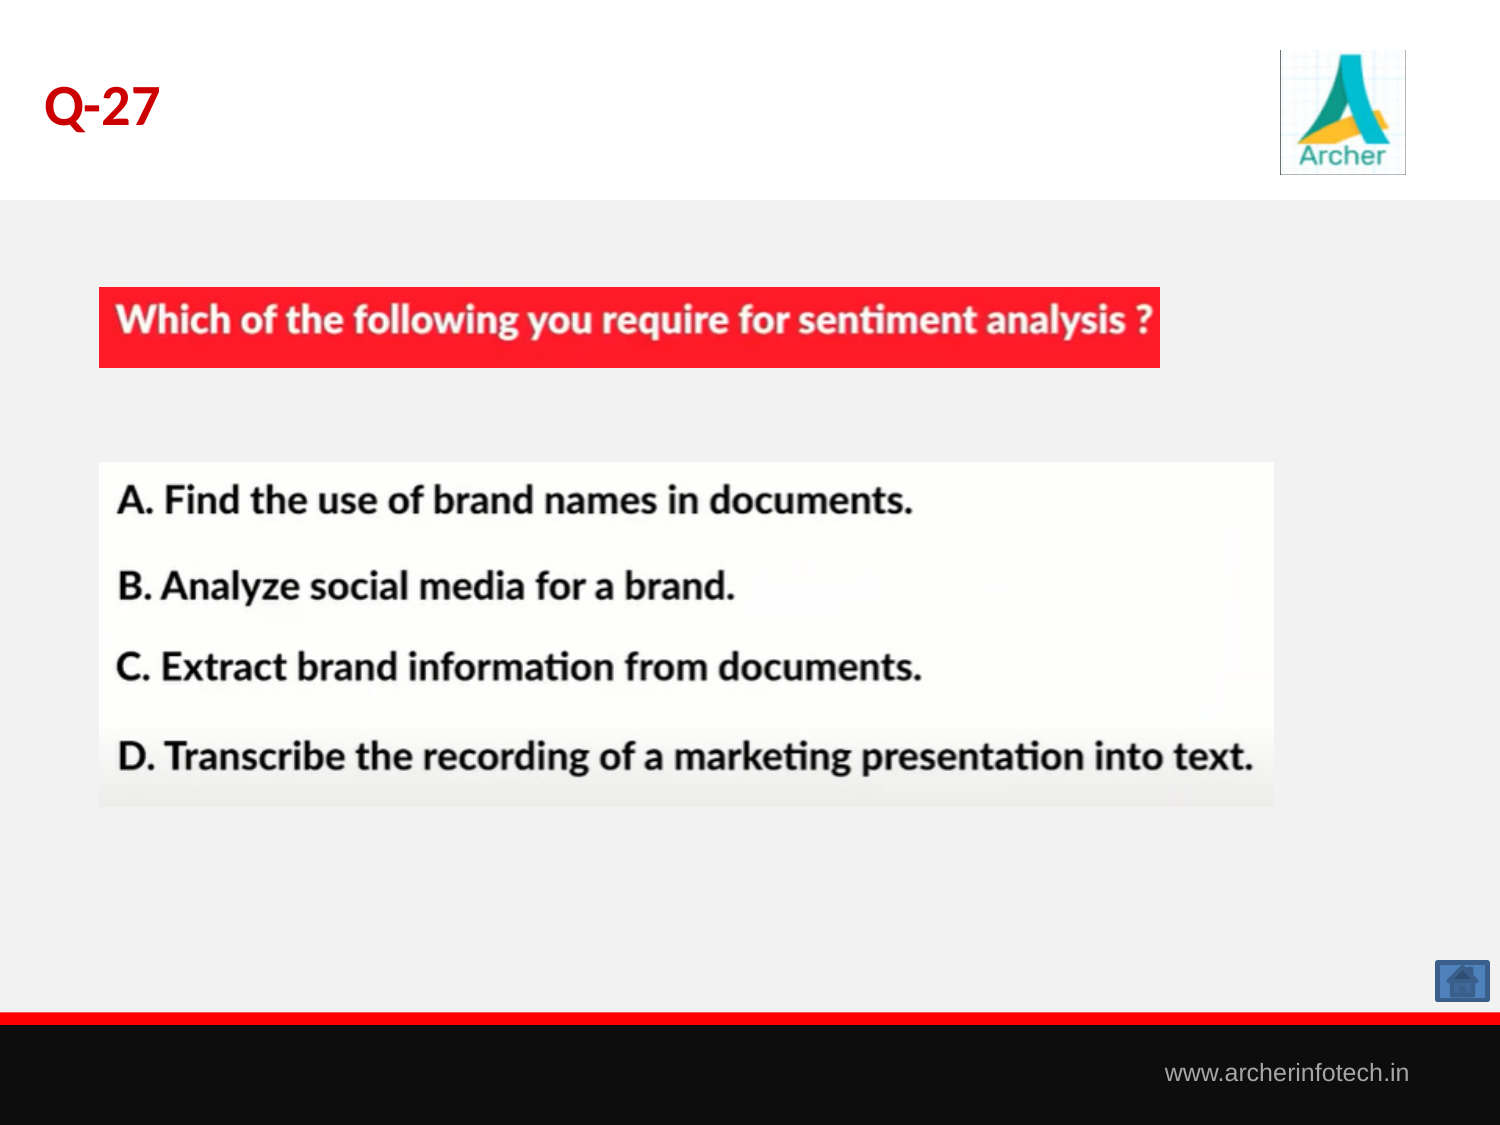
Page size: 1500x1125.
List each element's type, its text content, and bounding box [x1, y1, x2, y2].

picture [1280, 50, 1406, 175]
text_box [1435, 960, 1490, 1002]
picture [99, 287, 1160, 368]
picture [99, 462, 1274, 807]
title Q-27 [29, 37, 805, 168]
